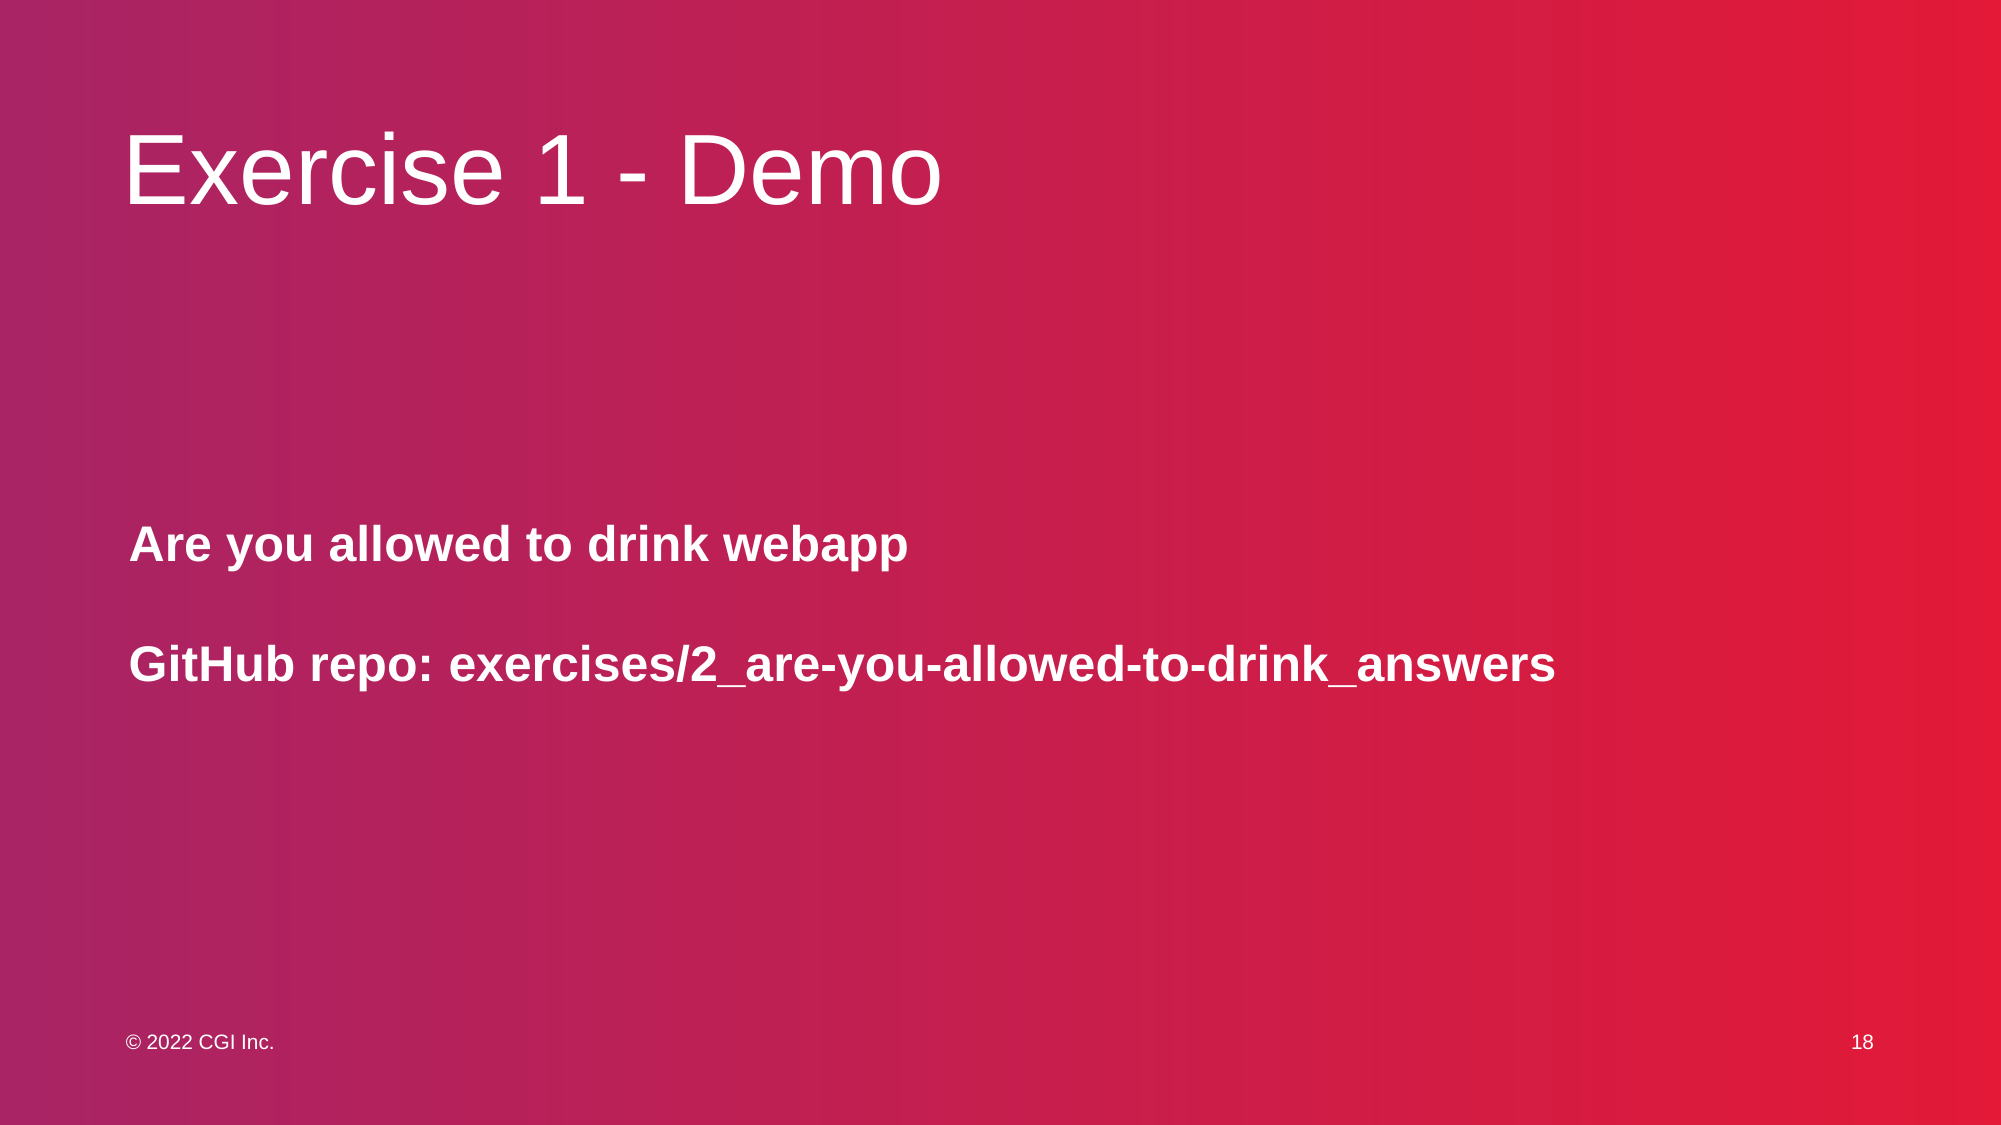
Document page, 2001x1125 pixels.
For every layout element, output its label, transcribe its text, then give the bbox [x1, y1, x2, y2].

subtitle Are you allowed to drink webapp GitHub repo: exercises/2_are-you-allowed-to-drink_answers [128, 511, 1594, 849]
slide_number 18 [1831, 1027, 1875, 1056]
title Exercise 1 - Demo [122, 104, 1130, 470]
